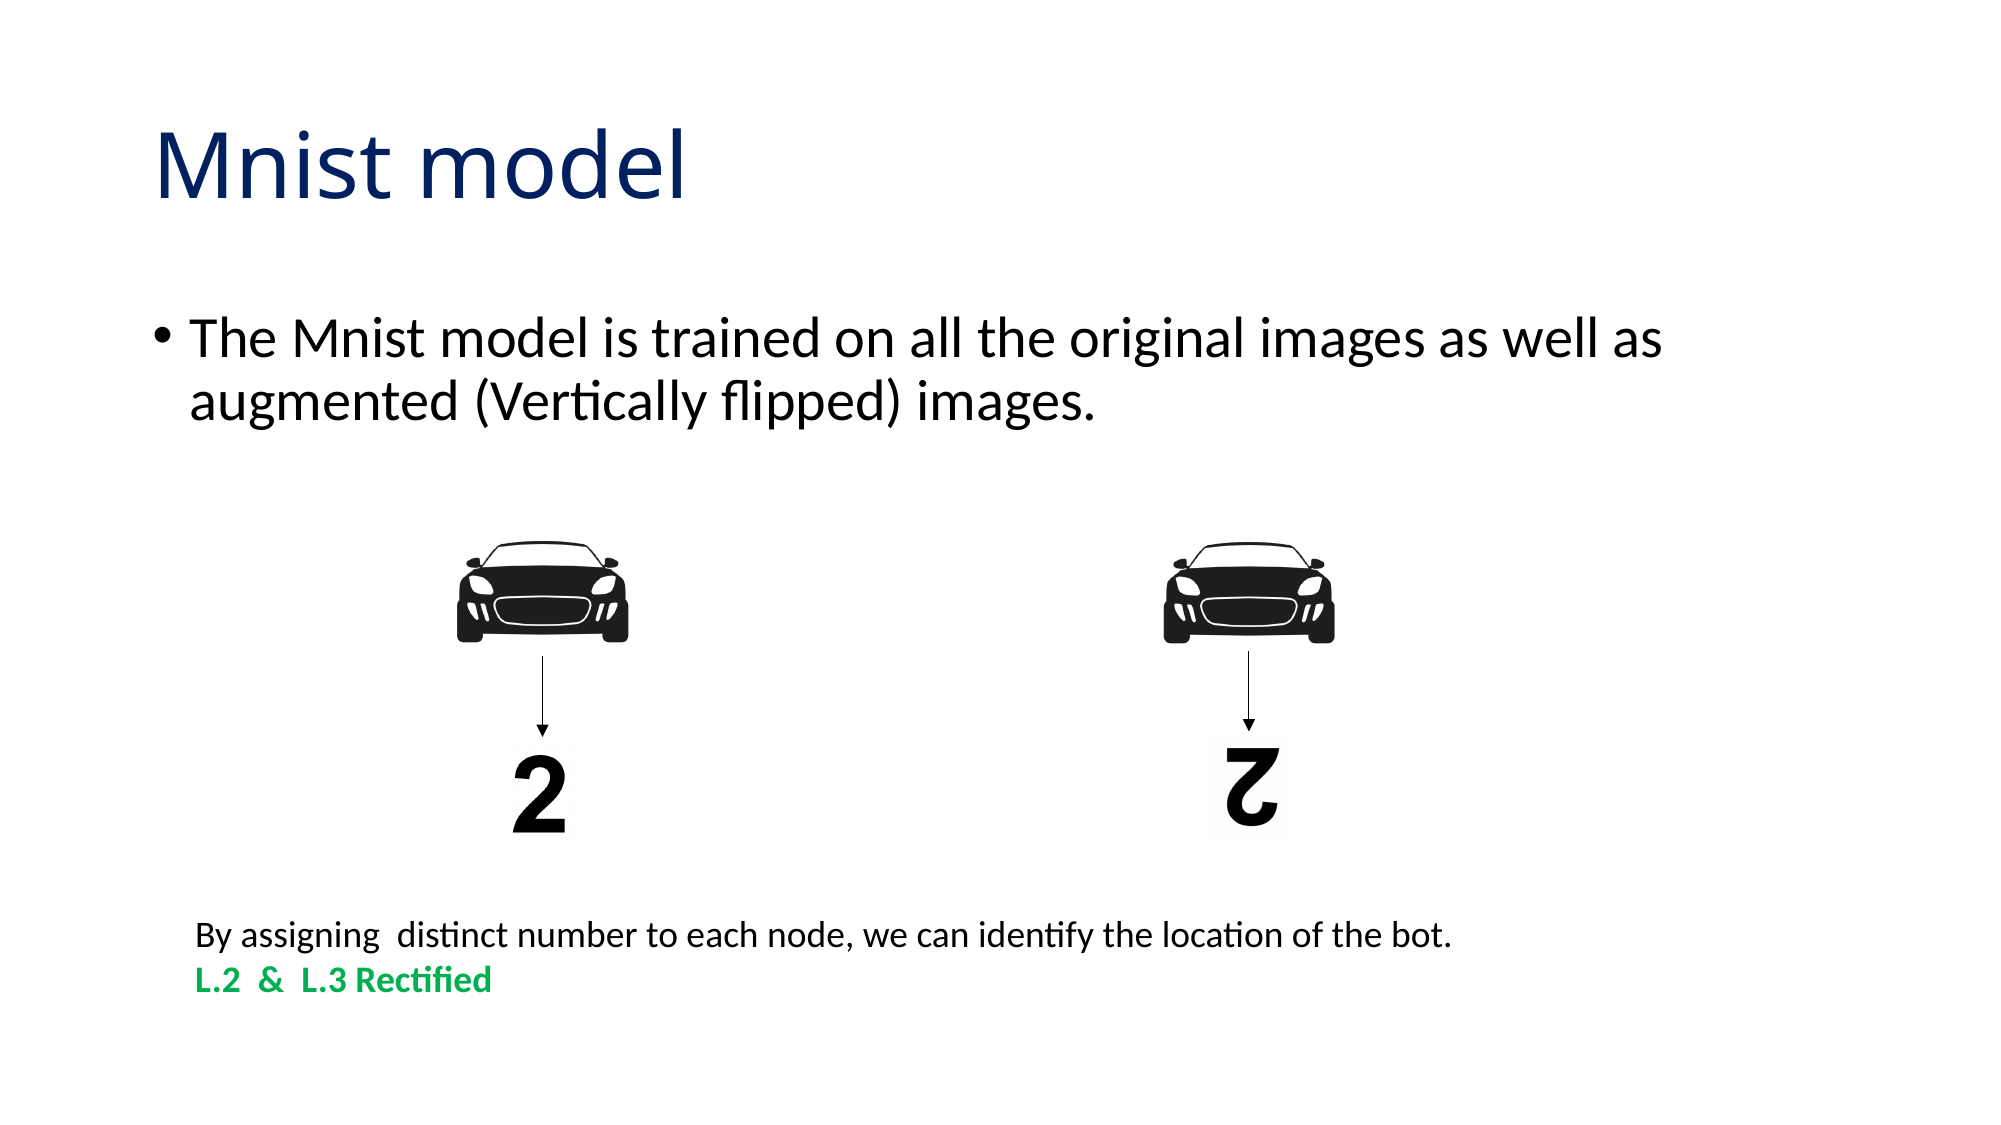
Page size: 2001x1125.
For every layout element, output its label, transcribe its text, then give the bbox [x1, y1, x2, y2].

list The Mnist model is trained on all the original images as well as augmented (Vertically flipped) images. [137, 299, 1863, 849]
text_box By assigning distinct number to each node, we can identify the location of the bot. L.2 & L.3 Rectified [180, 902, 1813, 1052]
picture [500, 739, 585, 849]
picture [449, 498, 636, 685]
picture [1155, 499, 1342, 686]
title Mnist model [137, 59, 1863, 278]
picture [1206, 731, 1292, 842]
